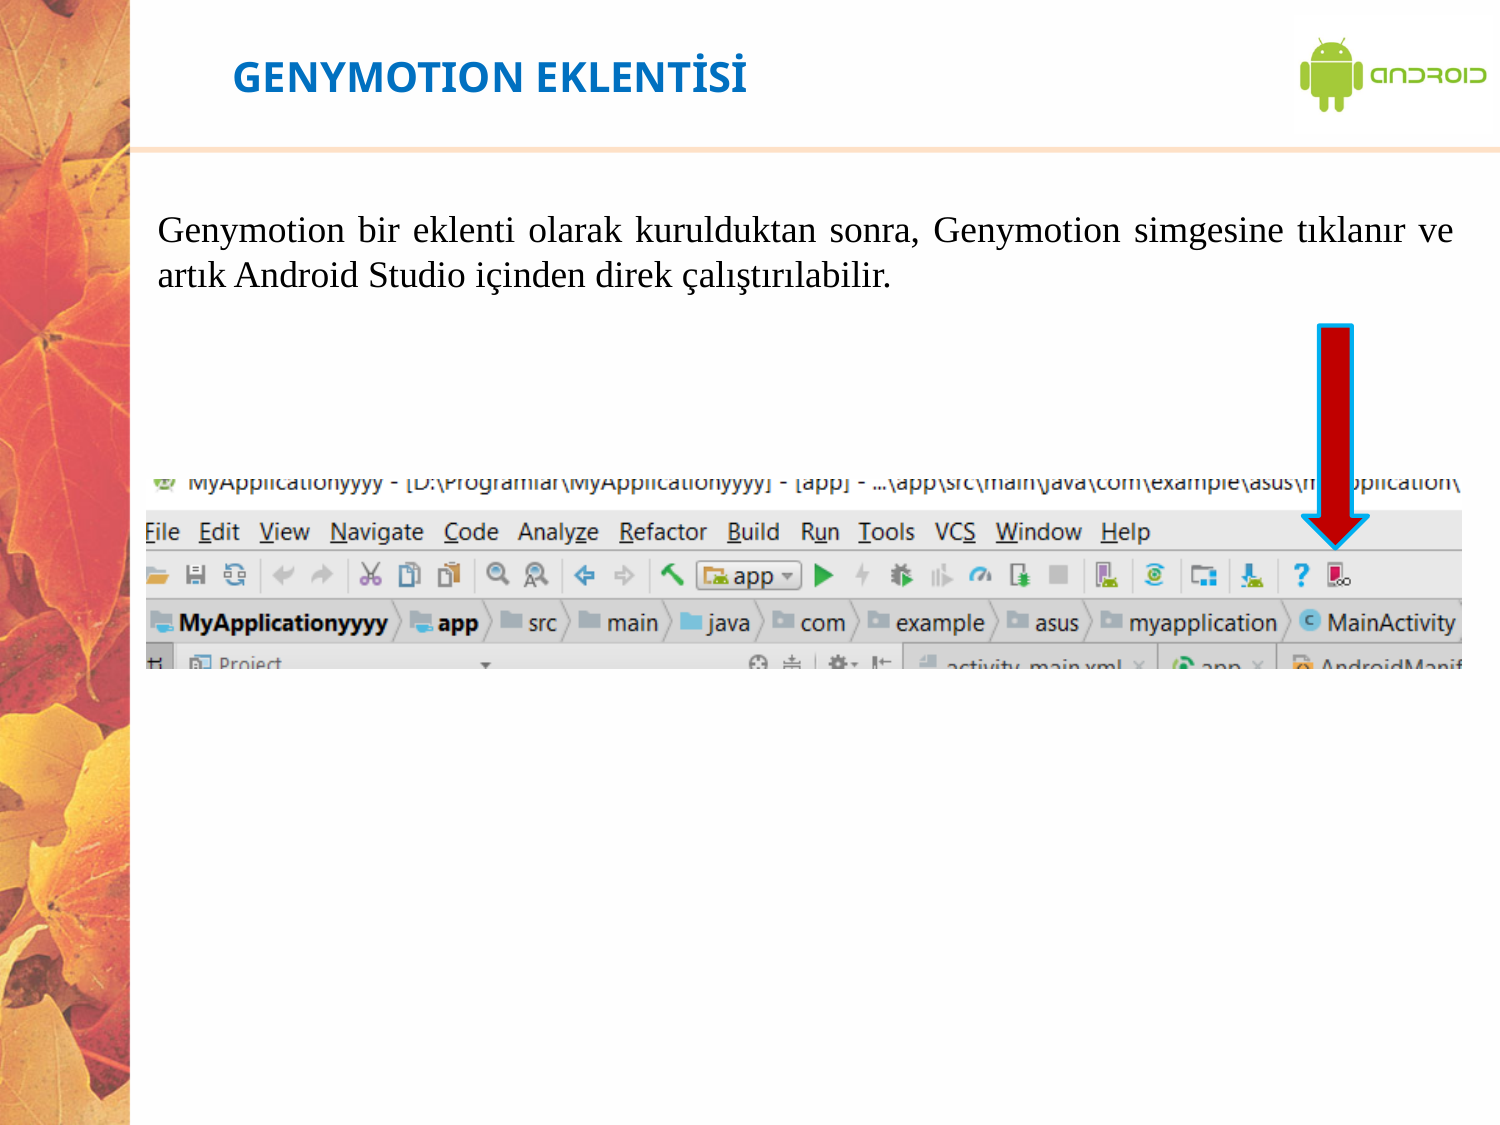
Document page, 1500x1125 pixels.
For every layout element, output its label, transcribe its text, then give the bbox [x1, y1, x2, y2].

text_box [1318, 325, 1352, 478]
text_box GENYMOTION EKLENTİSİ [142, 43, 1247, 109]
picture [0, 0, 1500, 1125]
text_box Genymotion bir eklenti olarak kurulduktan sonra, Genymotion simgesine tıklanır ve artık Android Studio içinden direk çalıştırılabilir. [142, 198, 1471, 303]
